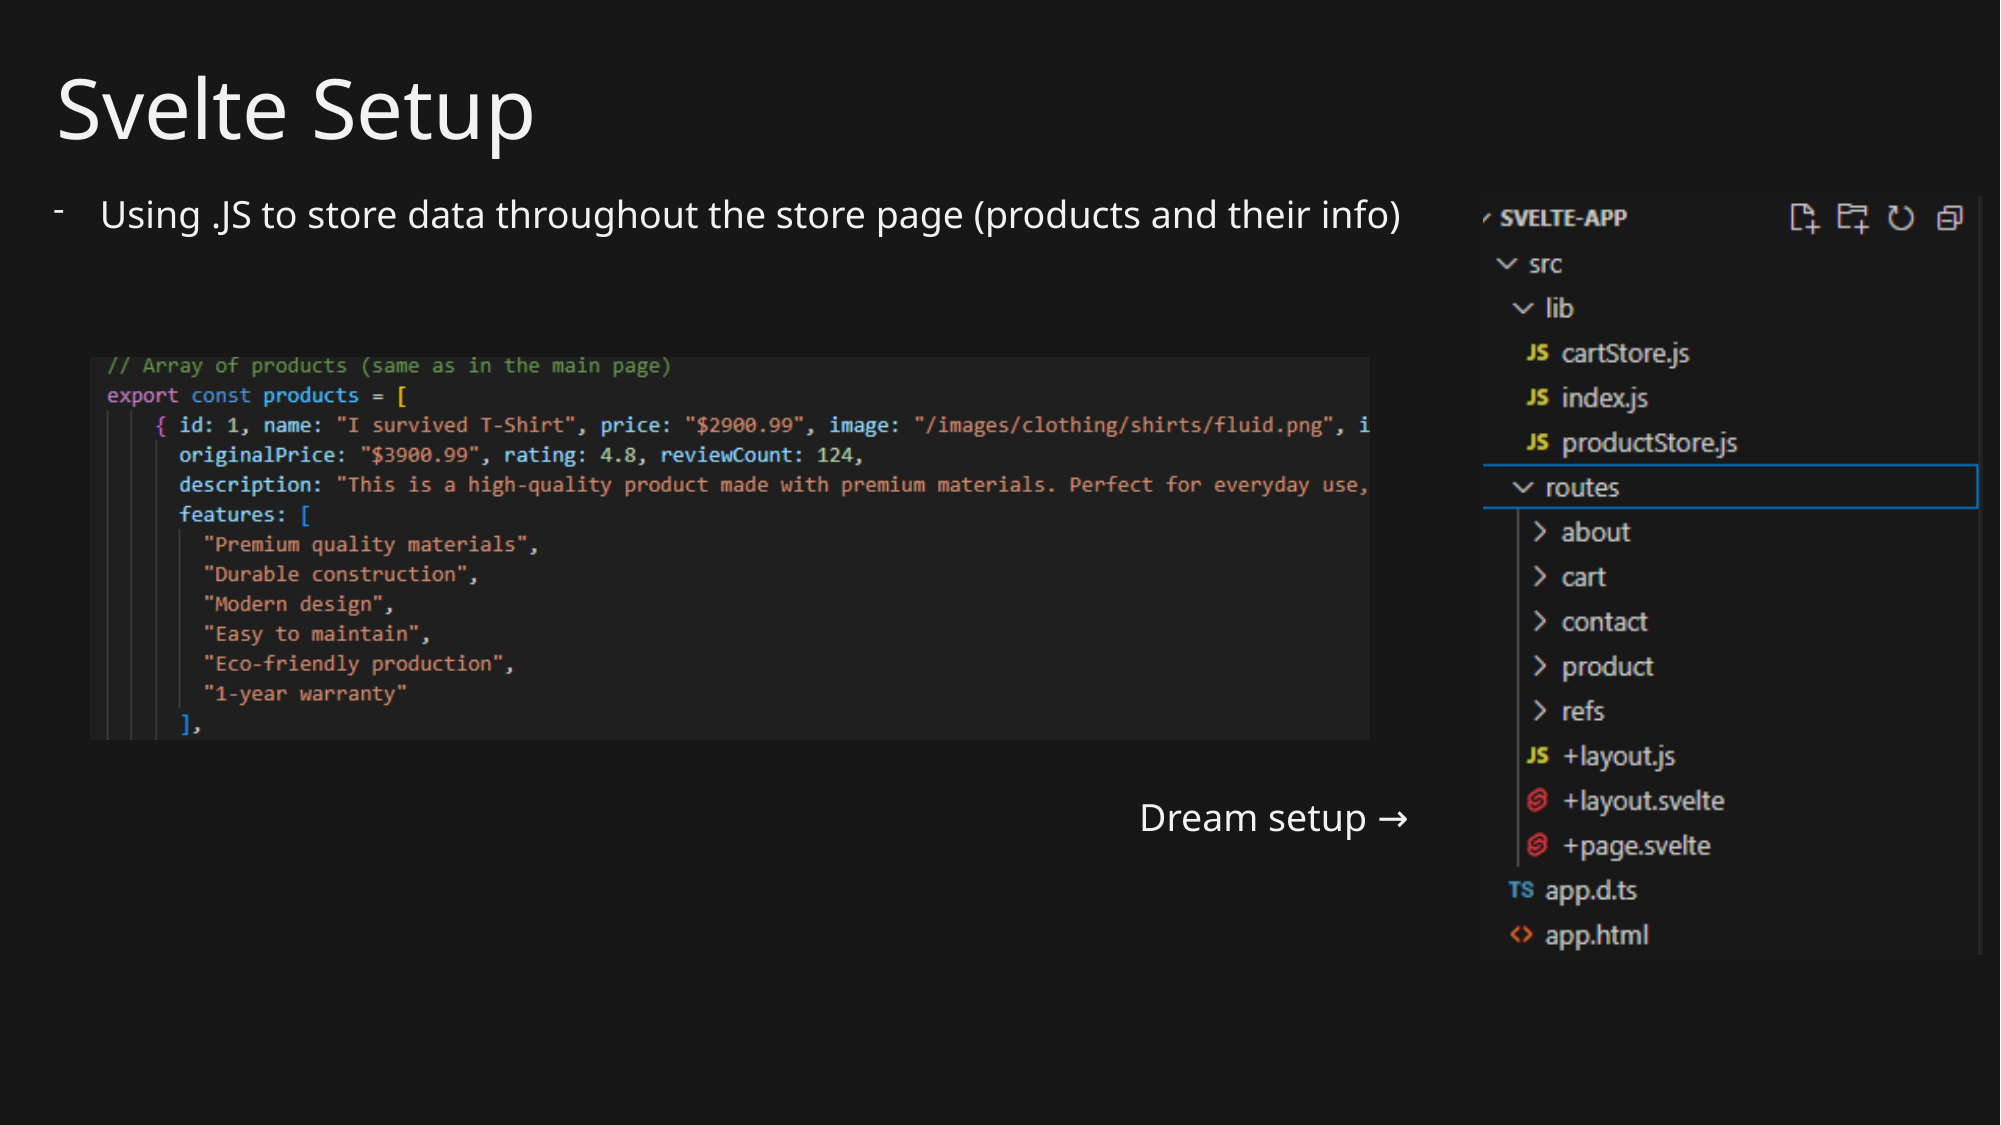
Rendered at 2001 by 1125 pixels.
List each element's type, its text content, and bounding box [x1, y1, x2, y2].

picture [89, 357, 1371, 740]
text_box Dream setup → [1124, 647, 1555, 965]
text_box Using .JS to store data throughout the store page (products and their info) [38, 160, 1452, 837]
text_box Svelte Setup [41, 0, 1586, 240]
picture [1482, 195, 1984, 955]
